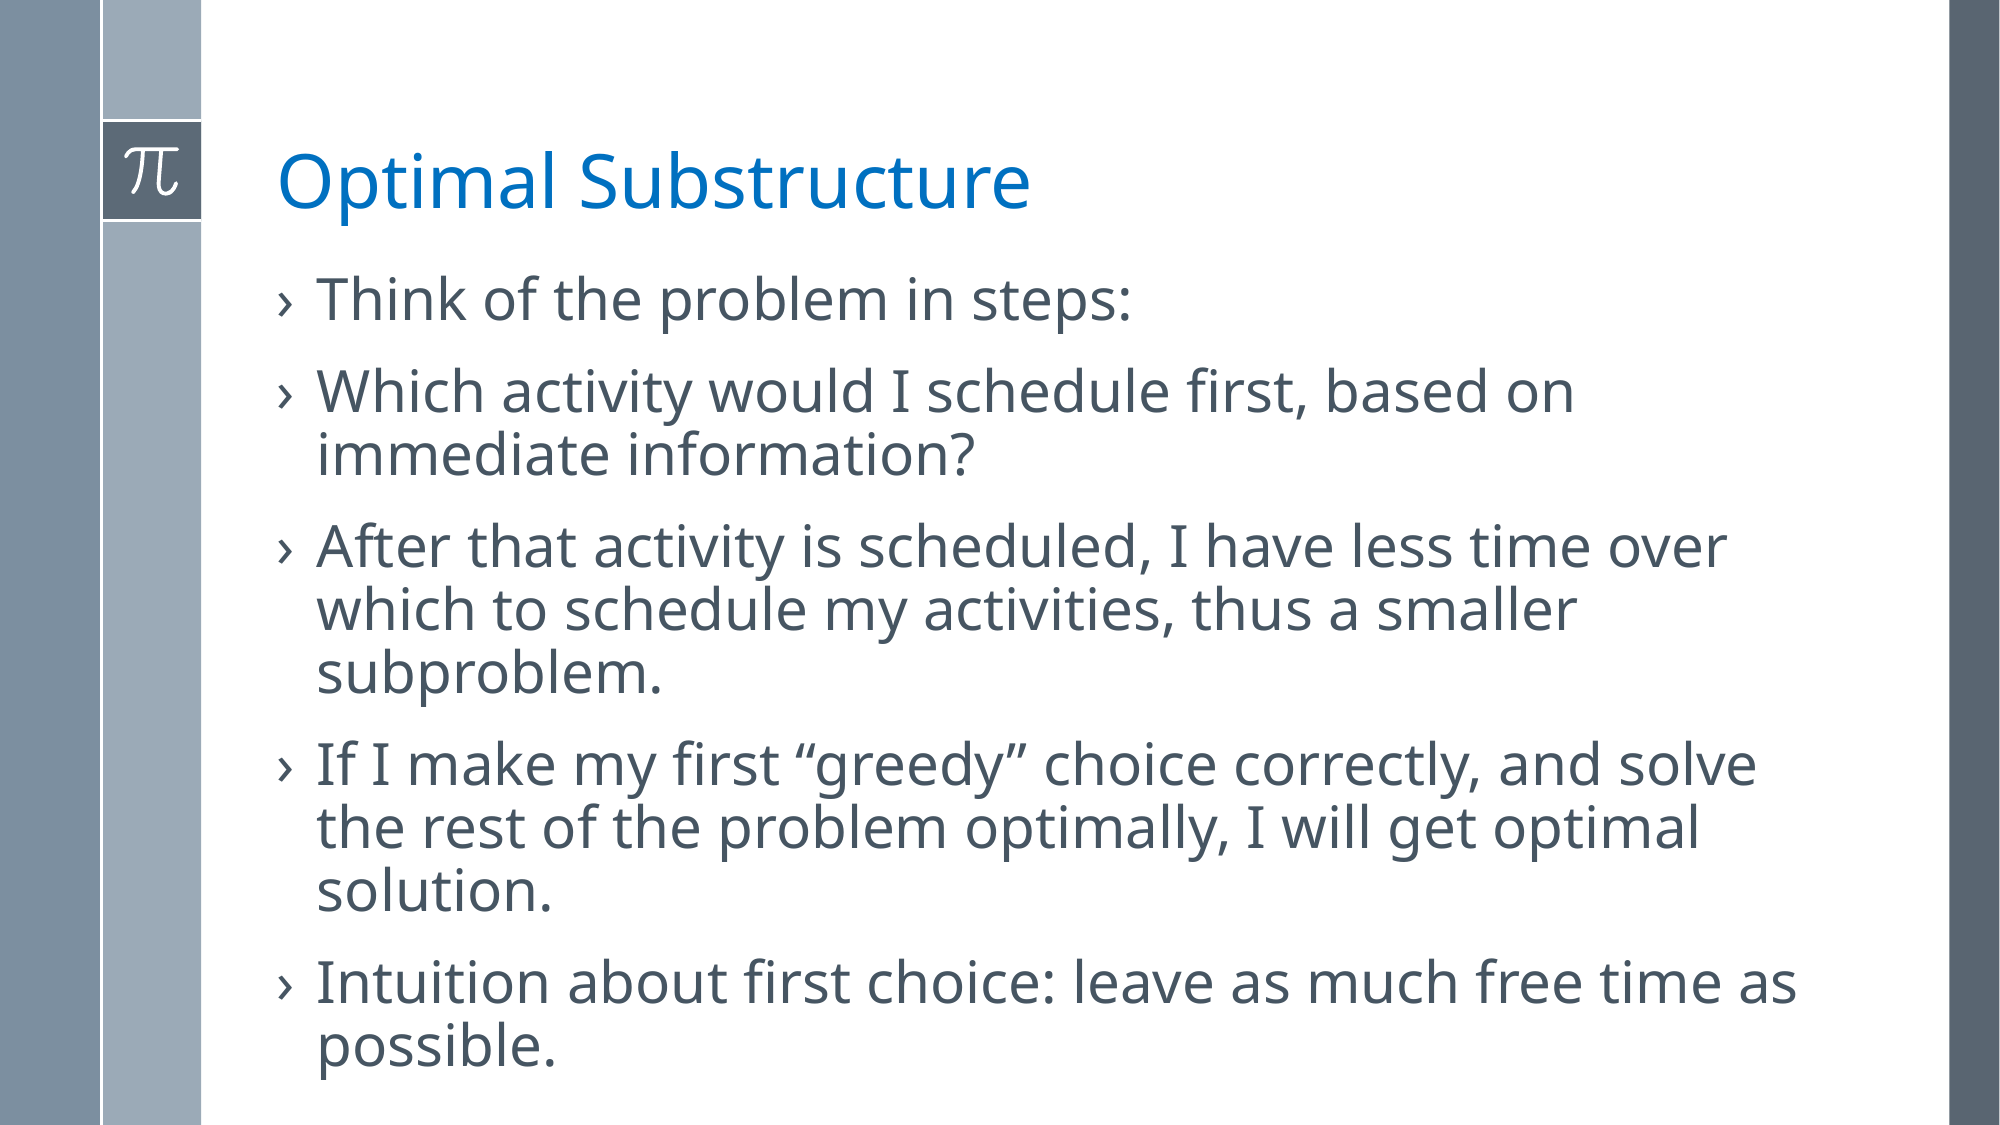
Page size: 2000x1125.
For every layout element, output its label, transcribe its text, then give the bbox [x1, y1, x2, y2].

title Optimal Substructure [261, 29, 1867, 233]
list Think of the problem in steps: Which activity would I schedule first, based on immediate information? After that activity is scheduled, I have less time over which to schedule my activities, thus a smaller subproblem. If I make my first “greedy” choice correctly, and solve the rest of the problem optimally, I will get optimal solution. Intuition about first choice: leave as much free time as possible. [261, 262, 1867, 1013]
